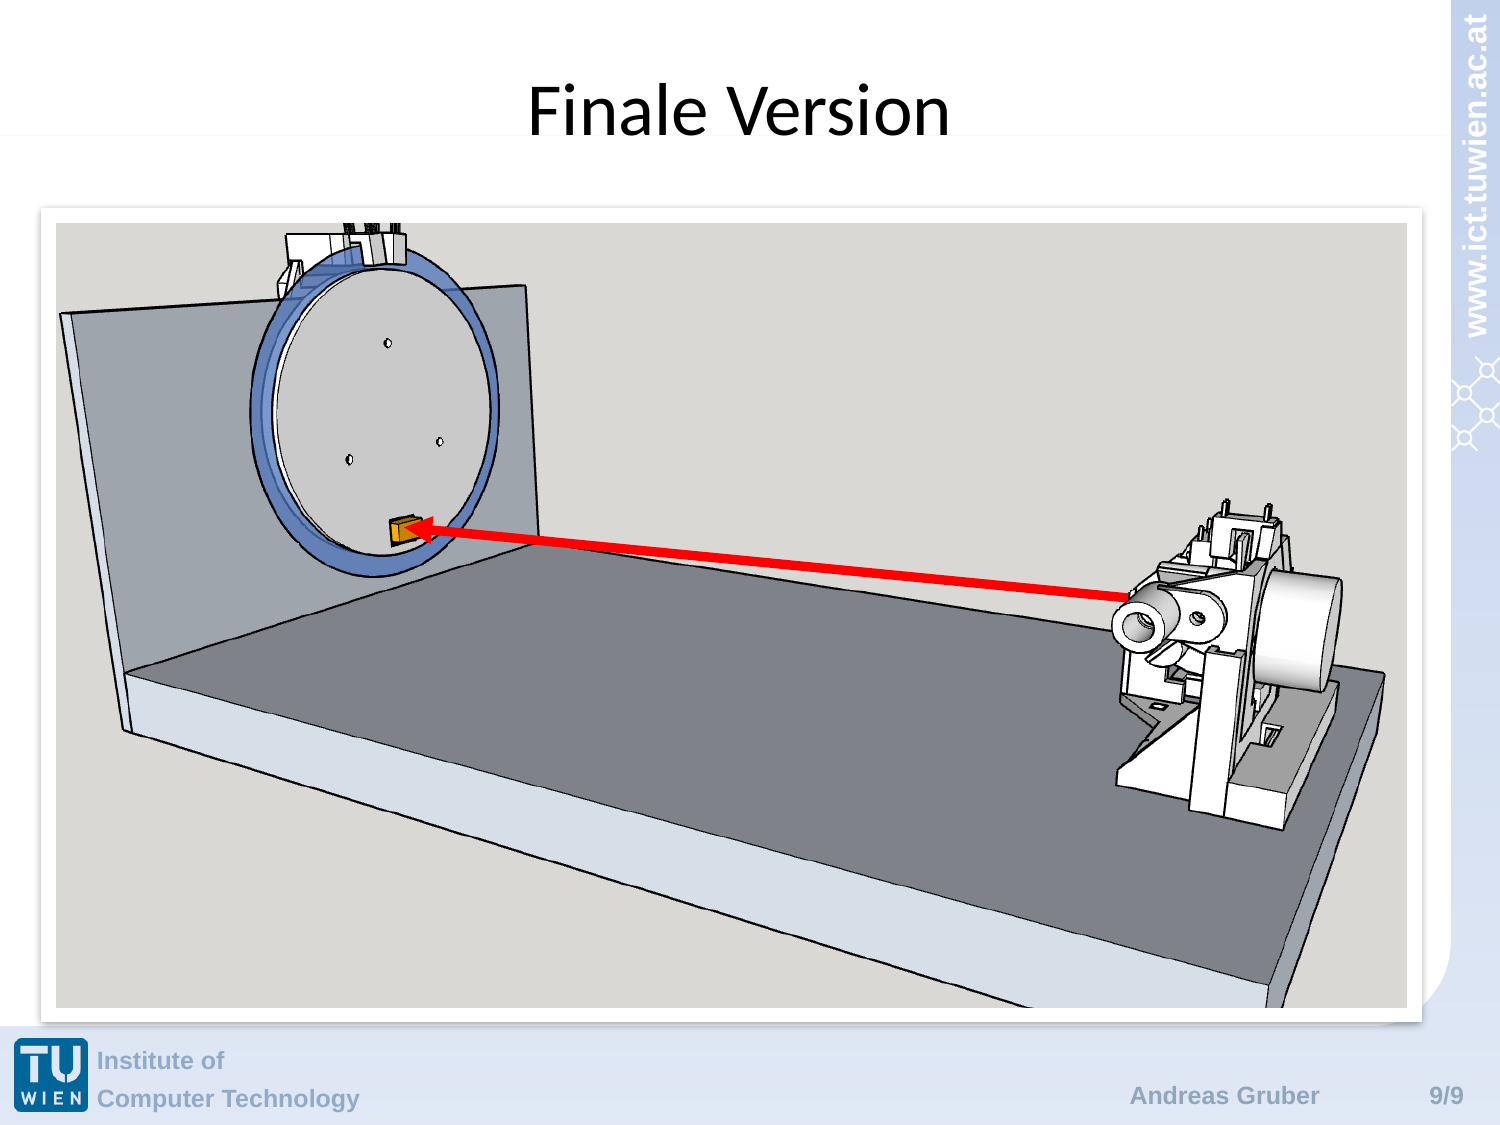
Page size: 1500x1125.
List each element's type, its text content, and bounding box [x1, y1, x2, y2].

picture [31, 1056, 38, 1082]
picture [55, 1092, 62, 1104]
picture [68, 1046, 80, 1082]
picture [22, 1092, 35, 1104]
slide_number 9 [1364, 1029, 1459, 1118]
picture [52, 1046, 64, 1081]
title Finale Version [51, 11, 1412, 200]
footer Andreas Gruber [585, 1029, 1336, 1118]
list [55, 222, 1408, 1008]
picture [71, 1092, 80, 1104]
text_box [403, 527, 1129, 599]
picture [21, 1046, 47, 1053]
